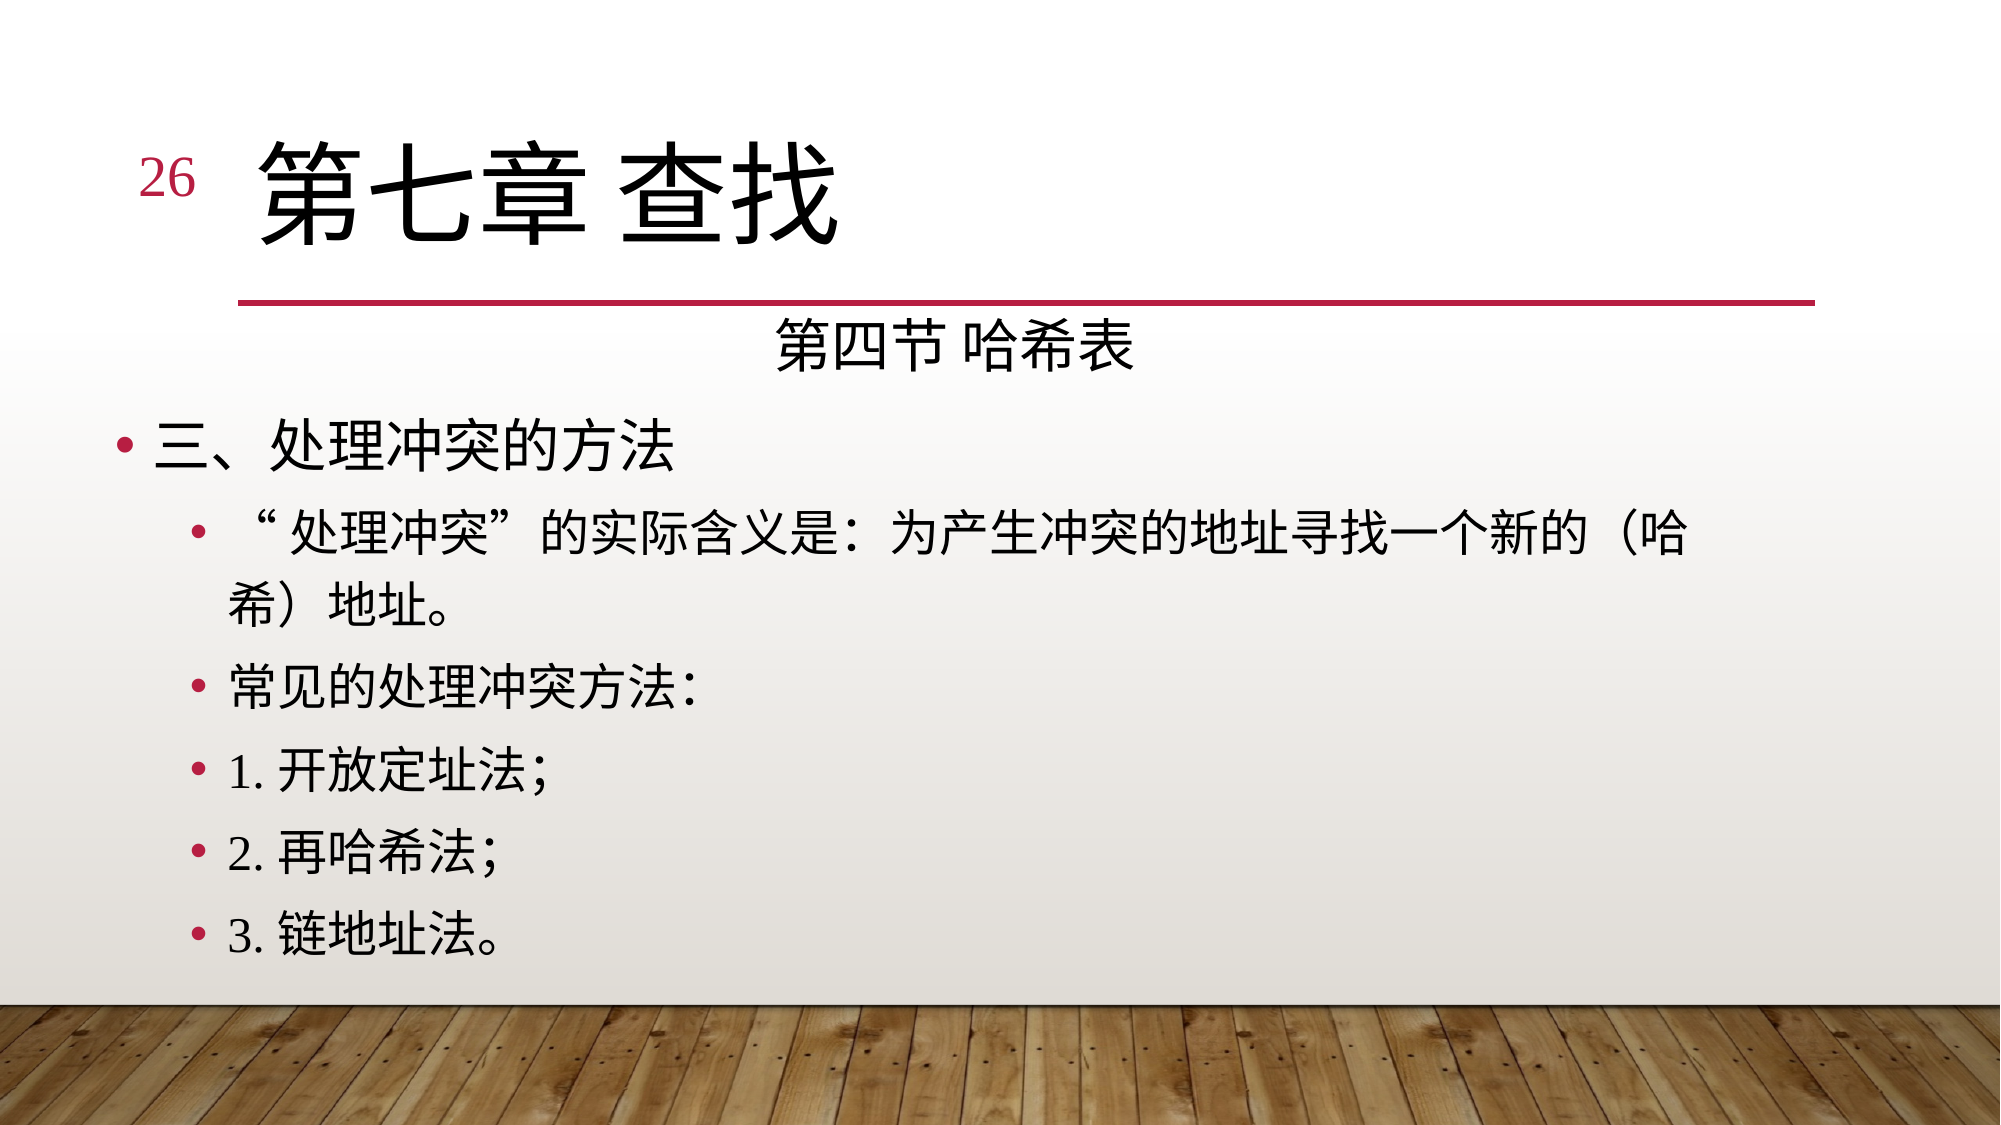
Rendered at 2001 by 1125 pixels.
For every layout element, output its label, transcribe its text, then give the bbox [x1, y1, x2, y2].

list 三、处理冲突的方法 “处理冲突”的实际含义是：为产生冲突的地址寻找一个新的（哈希）地址。 常见的处理冲突方法： 1.开放定址法； 2.再哈希法； 3.链地址法。 [100, 387, 1711, 1088]
slide_number 26 [78, 131, 212, 214]
title 第七章 查找 [238, 131, 1814, 305]
text_box 第四节 哈希表 [758, 301, 1666, 387]
picture [0, 1005, 2000, 1125]
